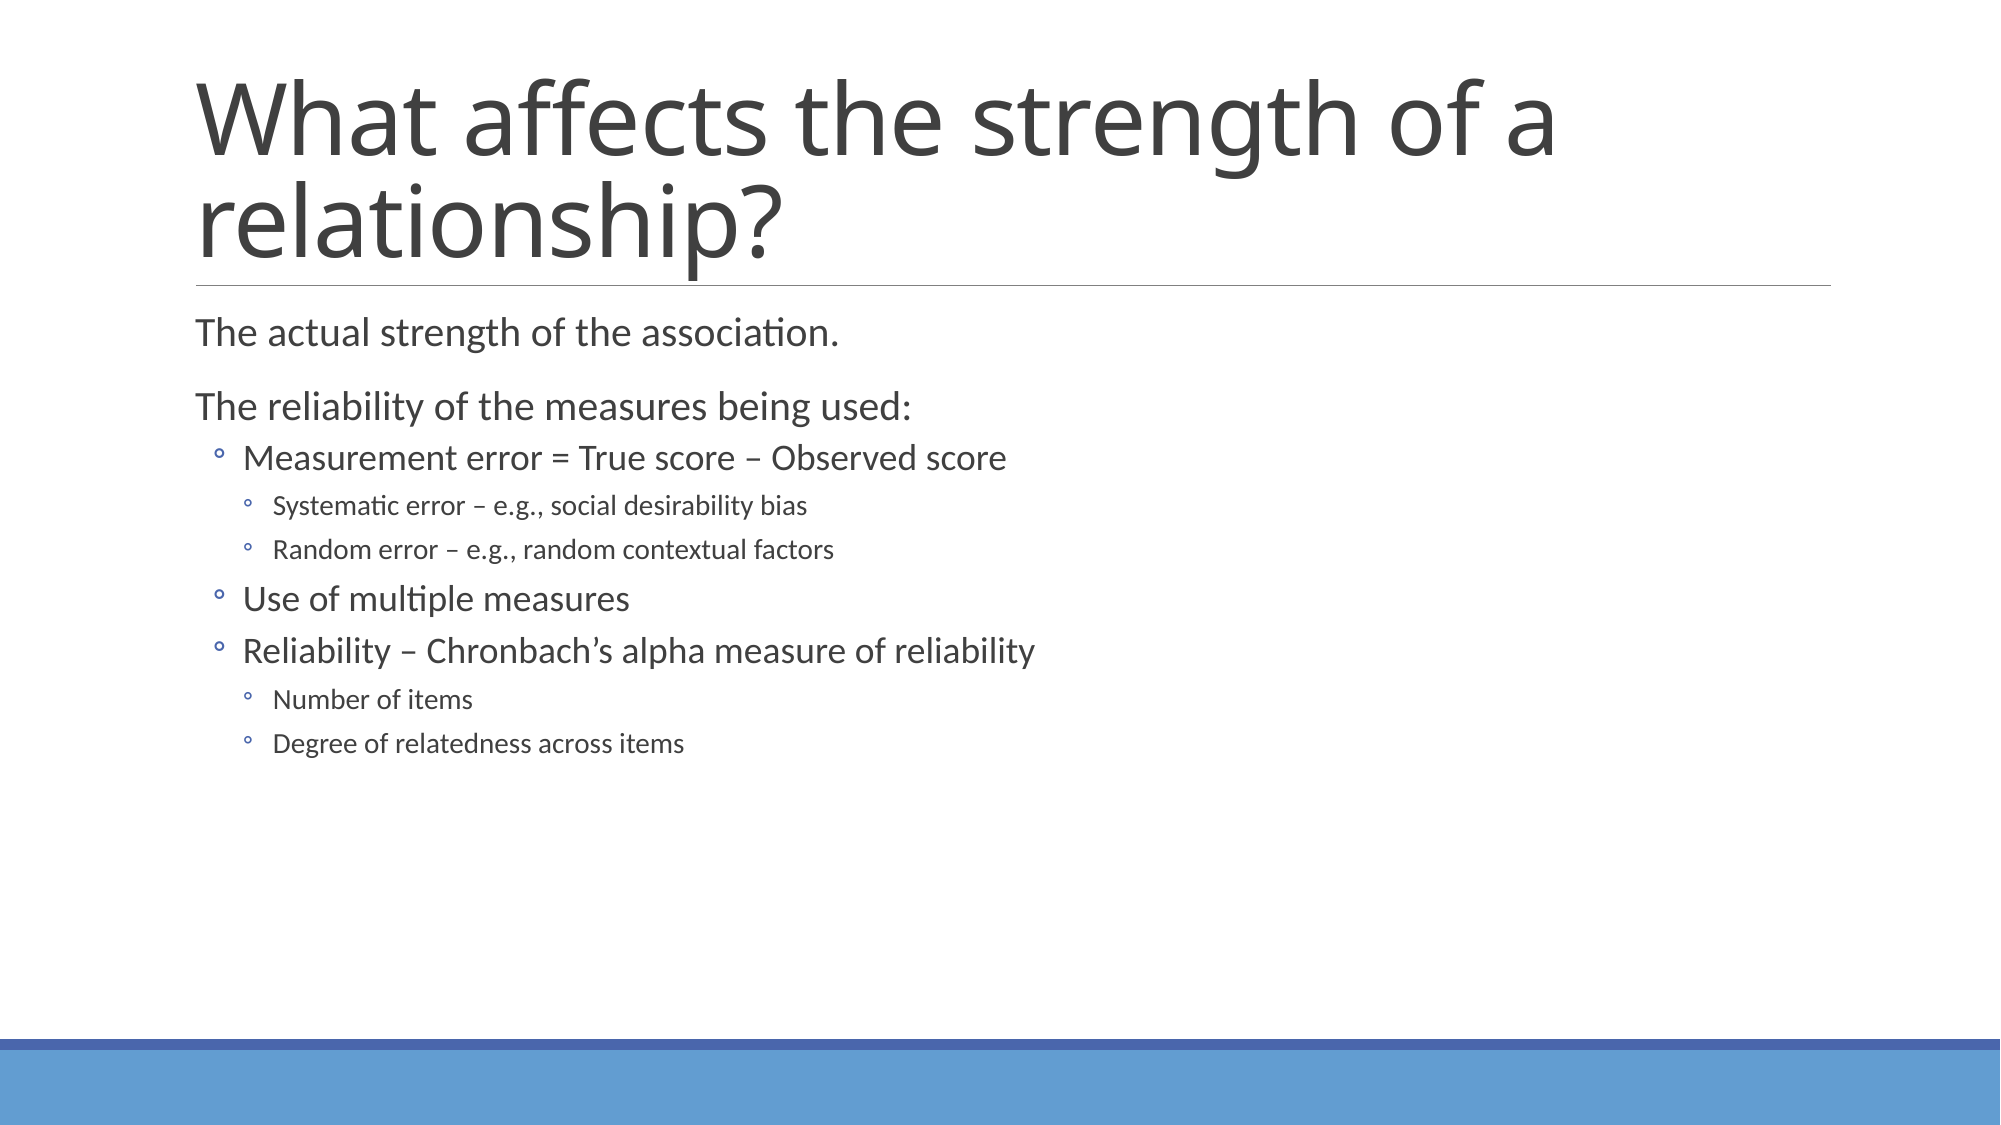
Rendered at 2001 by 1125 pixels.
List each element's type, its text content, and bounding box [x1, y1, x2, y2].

list The actual strength of the association. The reliability of the measures being used: Measurement error = True score – Observed score Systematic error – e.g., social desirability bias Random error – e.g., random contextual factors Use of multiple measures Reliability – Chronbach’s alpha measure of reliability Number of items Degree of relatedness across items [180, 302, 1830, 963]
title What affects the strength of a relationship? [180, 47, 1830, 285]
